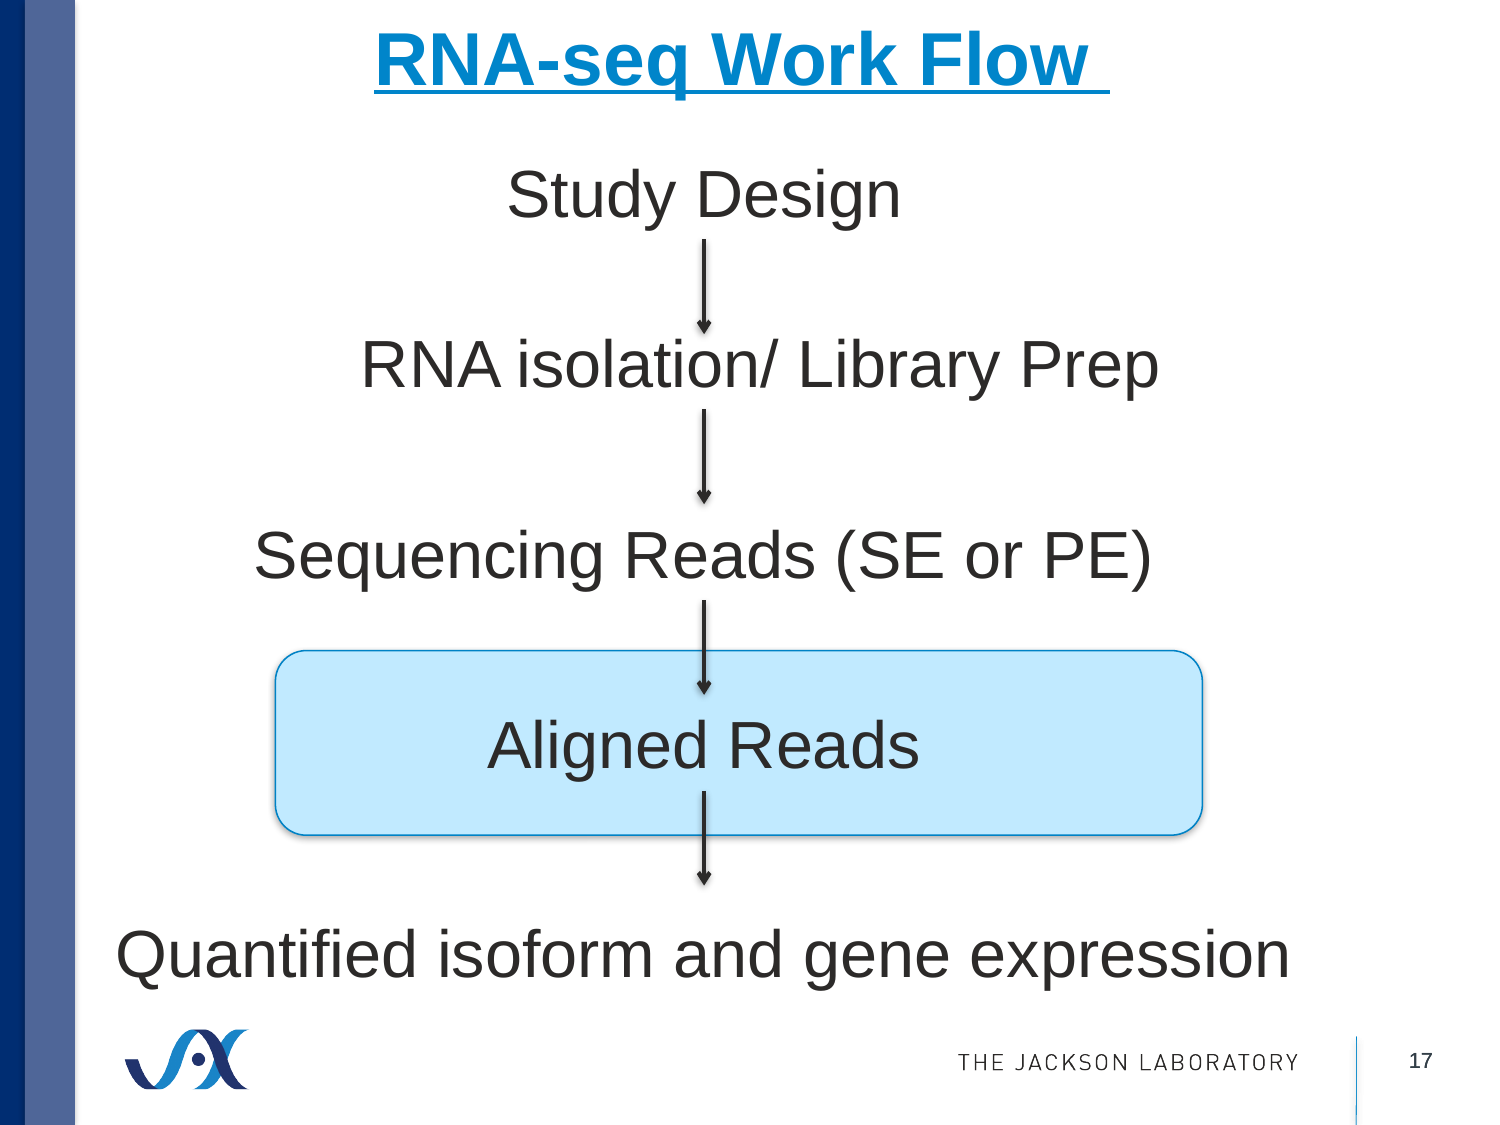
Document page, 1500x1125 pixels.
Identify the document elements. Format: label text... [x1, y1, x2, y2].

text_box Study Design [491, 143, 918, 239]
title RNA-seq Work Flow [0, 15, 1500, 108]
text_box Sequencing Reads (SE or PE) [239, 504, 1169, 599]
text_box RNA isolation/ Library Prep [319, 313, 1203, 409]
text_box Aligned Reads [472, 694, 936, 790]
text_box [274, 649, 702, 836]
picture [957, 1051, 1097, 1076]
text_box 17 [1097, 1030, 1448, 1090]
text_box Quantified isoform and gene expression [100, 902, 1308, 998]
text_box [706, 649, 1204, 836]
picture [110, 1011, 268, 1106]
